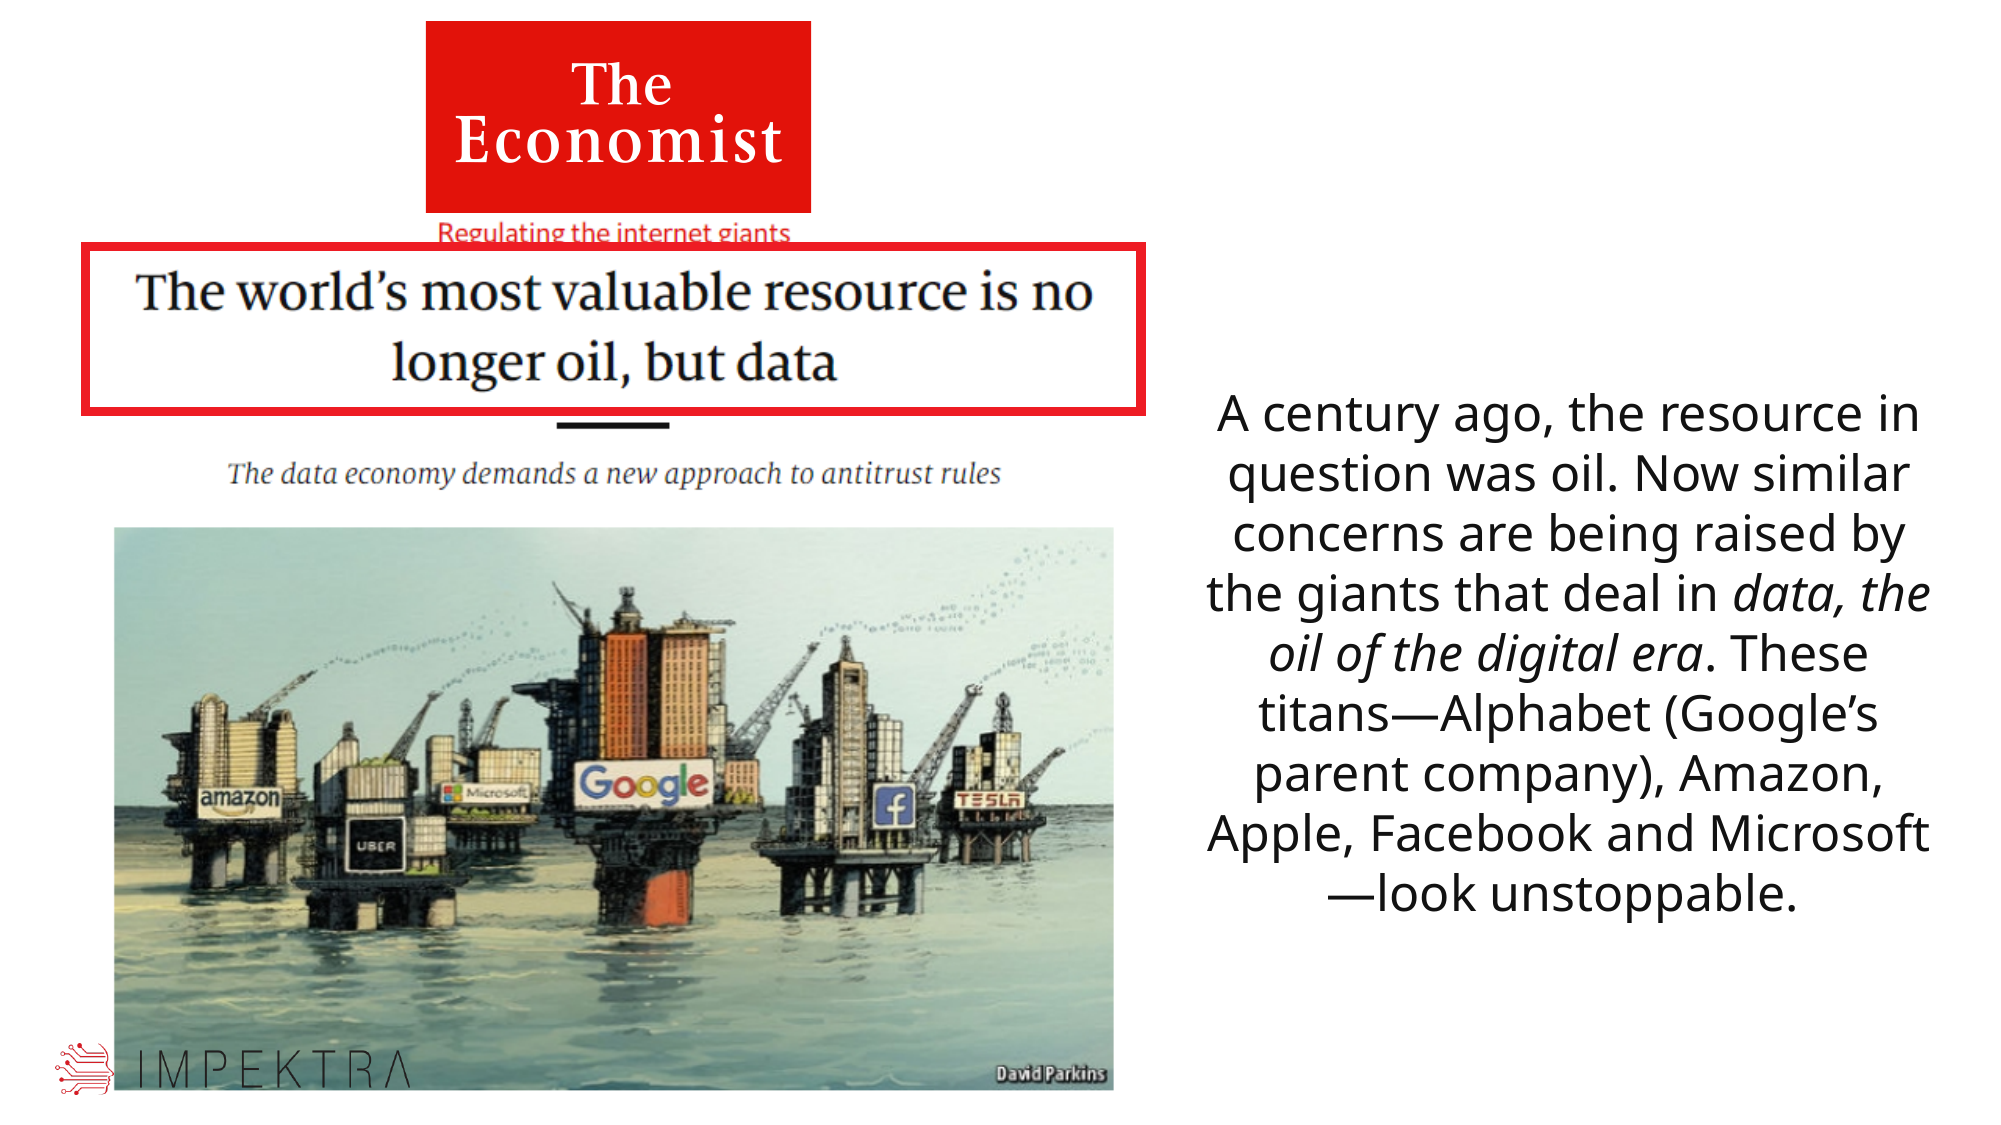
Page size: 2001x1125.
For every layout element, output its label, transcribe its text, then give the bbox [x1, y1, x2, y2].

picture [55, 1043, 410, 1095]
text_box A century ago, the resource in question was oil. Now similar concerns are being raised by the giants that deal in data, the oil of the digital era. These titans—Alphabet (Google’s parent company), Amazon, Apple, Facebook and Microsoft—look unstoppable. [1190, 373, 1949, 929]
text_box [30, 21, 1164, 1125]
